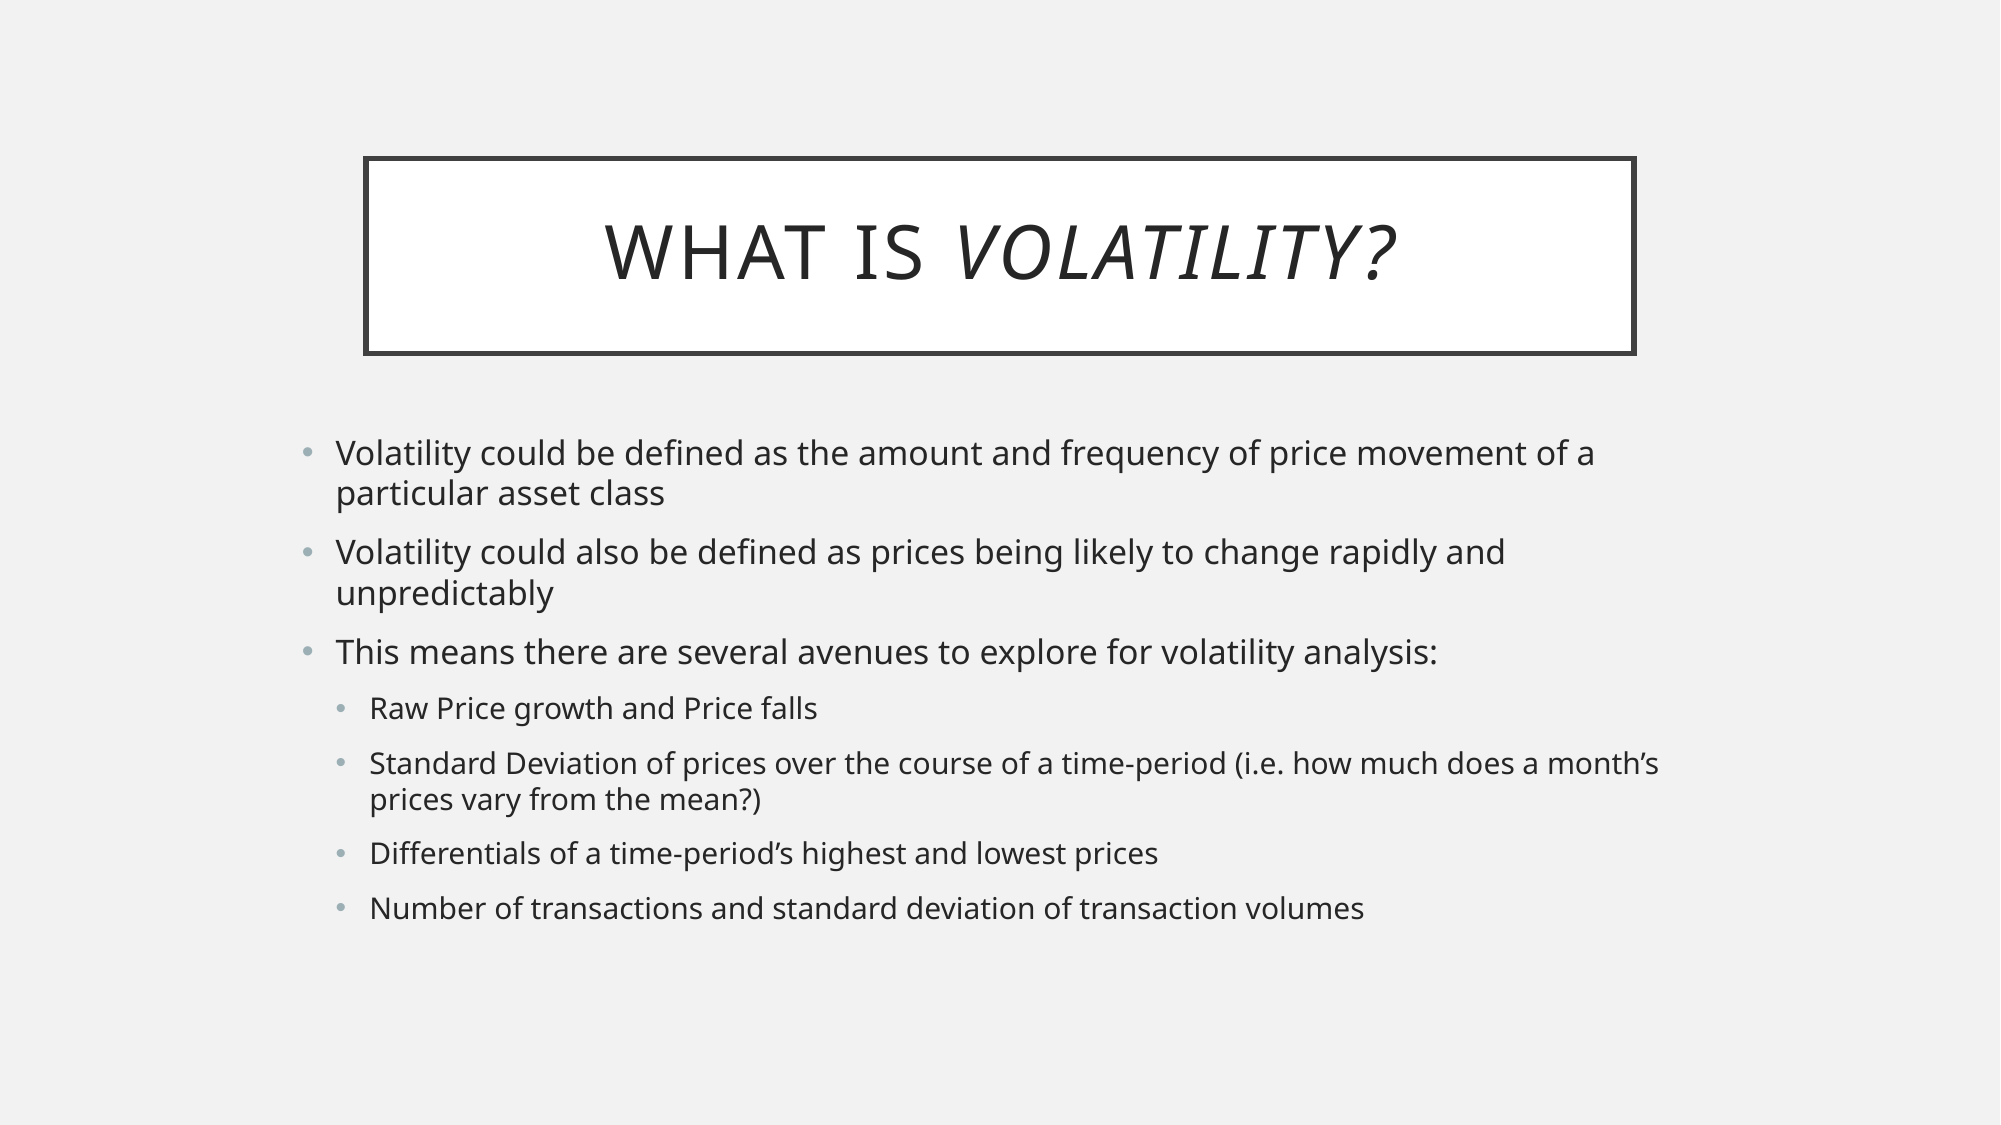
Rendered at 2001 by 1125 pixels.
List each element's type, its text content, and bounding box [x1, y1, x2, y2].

list Volatility could be defined as the amount and frequency of price movement of a particular asset class Volatility could also be defined as prices being likely to change rapidly and unpredictably This means there are several avenues to explore for volatility analysis: Raw Price growth and Price falls Standard Deviation of prices over the course of a time-period (i.e. how much does a month’s prices vary from the mean?) Differentials of a time-period’s highest and lowest prices Number of transactions and standard deviation of transaction volumes [286, 424, 1693, 933]
title What is Volatility? [363, 156, 1637, 356]
